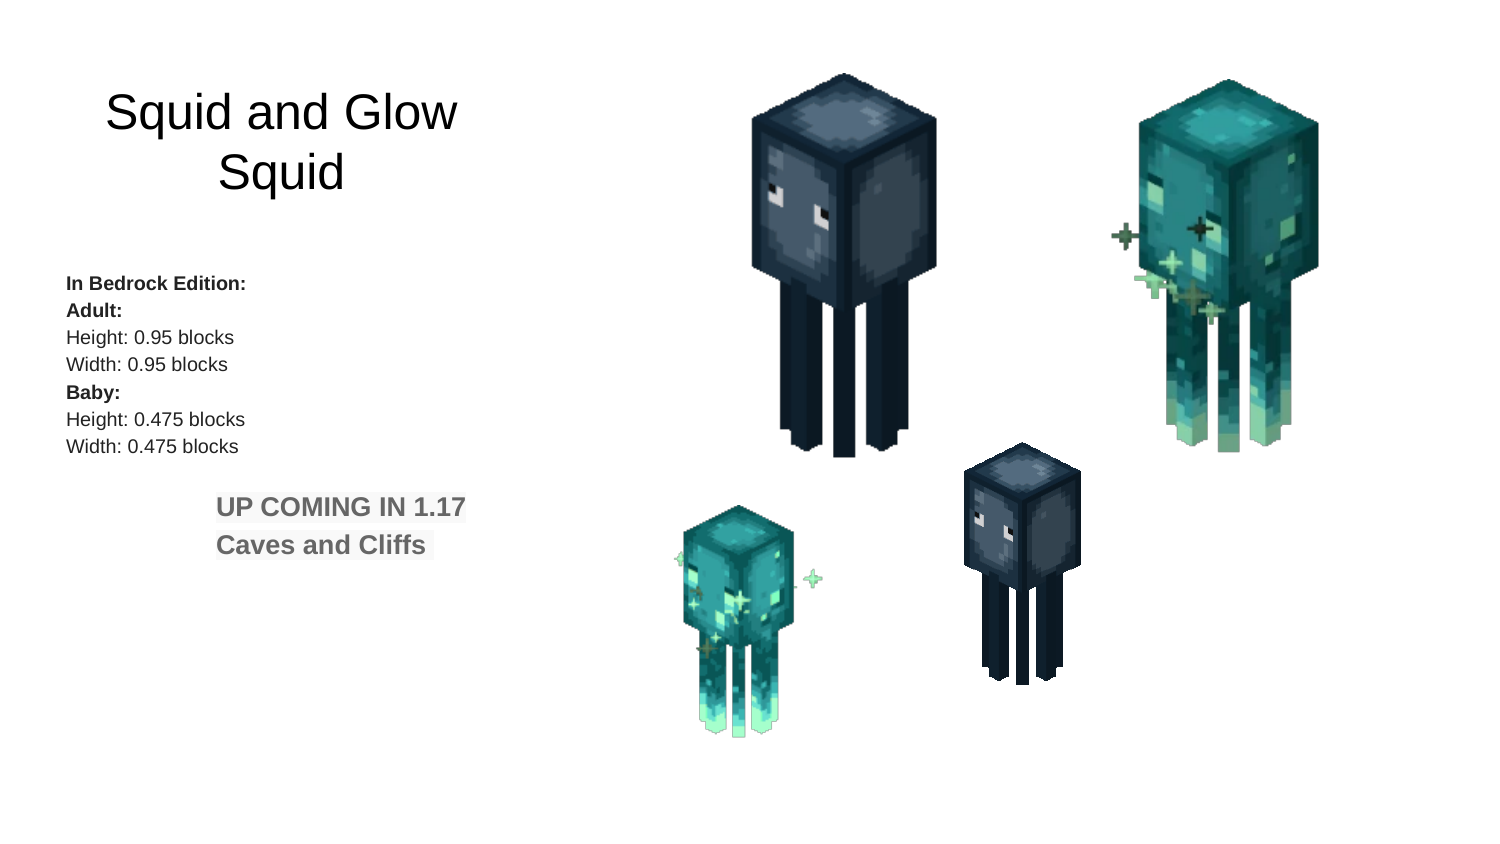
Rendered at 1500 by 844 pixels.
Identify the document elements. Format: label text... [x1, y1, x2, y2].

title Squid and Glow Squid [51, 91, 512, 216]
picture [621, 505, 857, 750]
list In Bedrock Edition: Adult: Height: 0.95 blocks Width: 0.95 blocks Baby: Height: 0.475 blocks Width: 0.475 blocks UP COMING IN 1.17 Caves and Cliffs [51, 227, 512, 750]
picture [648, 72, 1419, 698]
